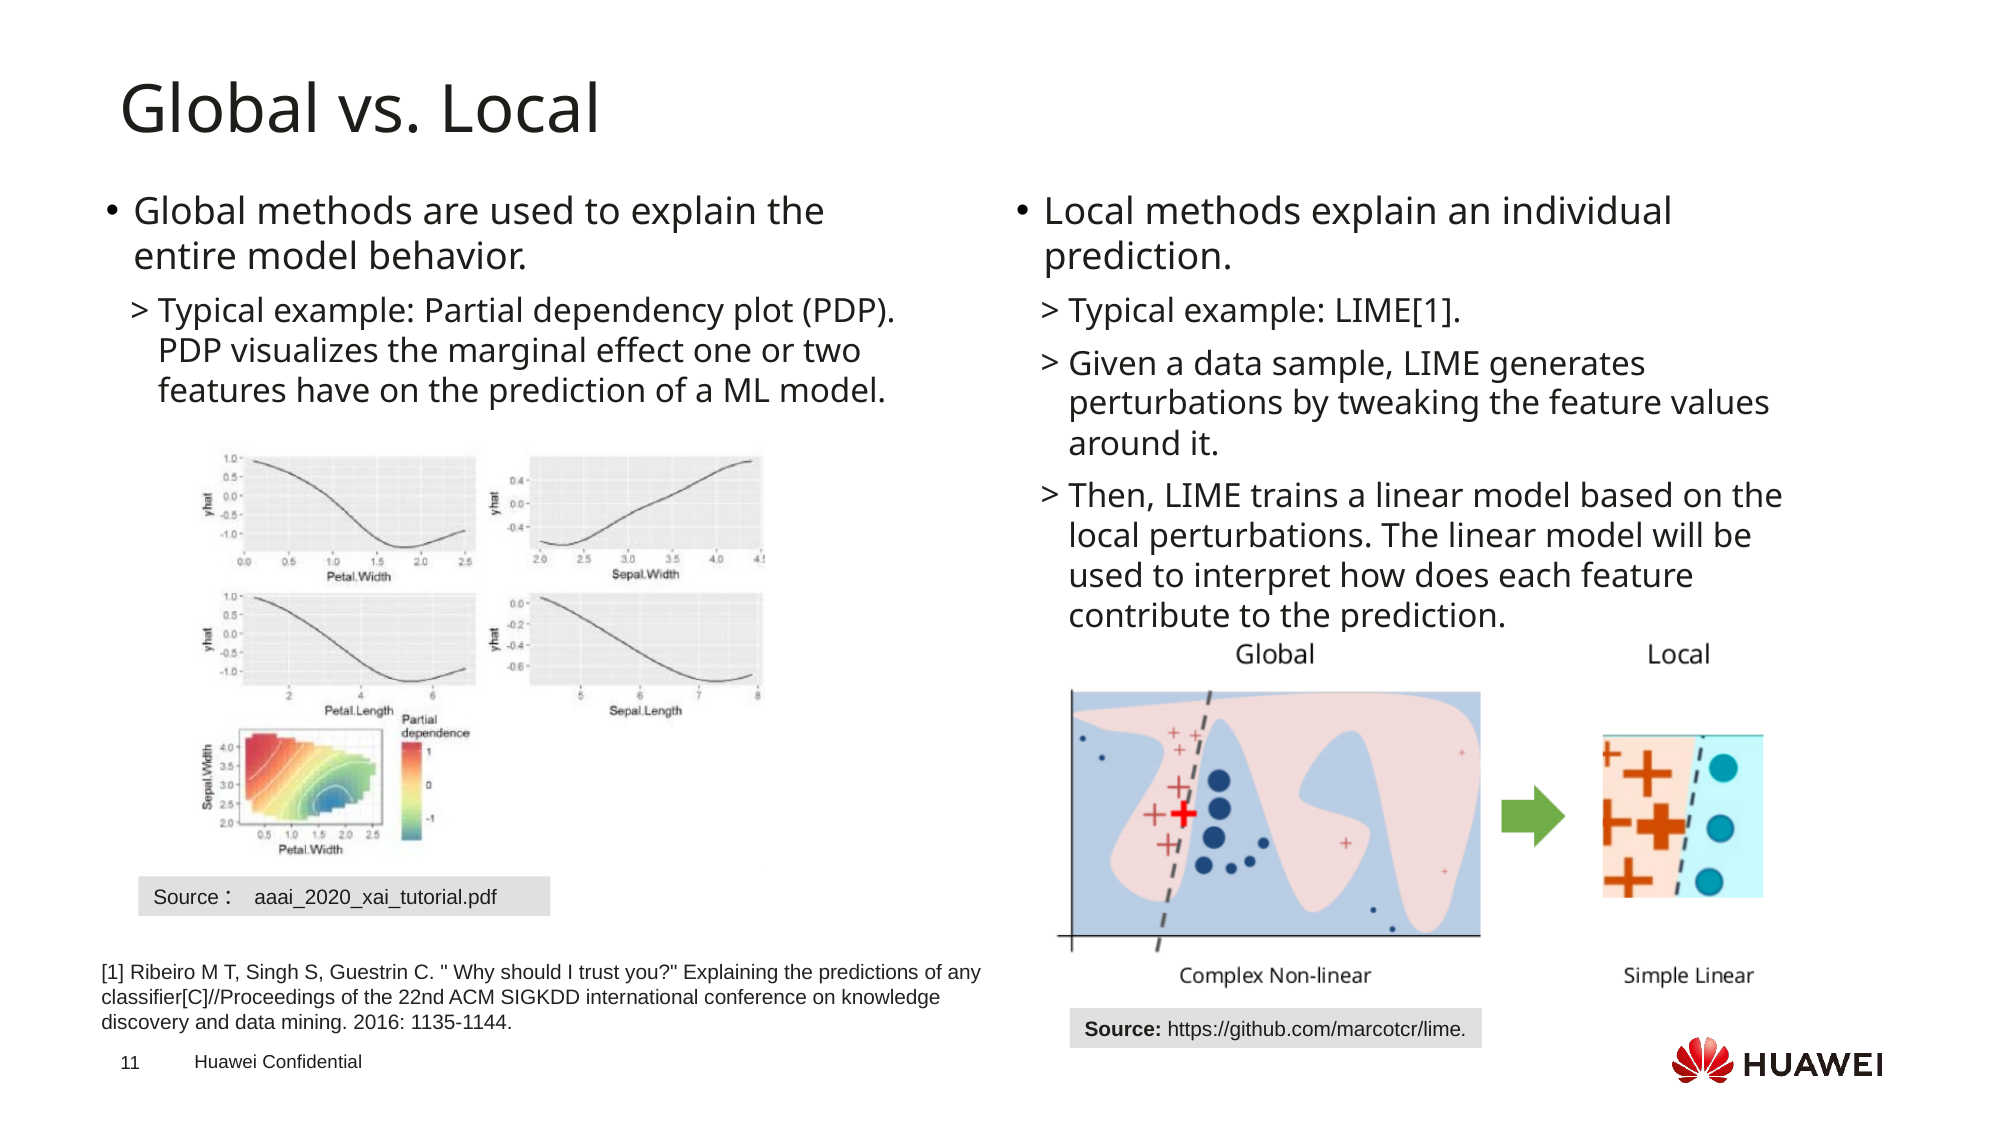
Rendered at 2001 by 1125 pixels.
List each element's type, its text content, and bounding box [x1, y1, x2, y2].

text_box [1] Ribeiro M T, Singh S, Guestrin C. " Why should I trust you?" Explaining the predictions of any classifier[C]//Proceedings of the 22nd ACM SIGKDD international conference on knowledge discovery and data mining. 2016: 1135-1144. [86, 951, 1015, 1041]
text_box Source: https://github.com/marcotcr/lime. [1069, 1008, 1482, 1048]
picture [1054, 632, 1789, 1001]
text_box Source： aaai_2020_xai_tutorial.pdf [138, 876, 551, 917]
text_box Global methods are used to explain the entire model behavior. Typical example: Partial dependency plot (PDP). PDP visualizes the marginal effect one or two features have on the prediction of a ML model. [103, 186, 919, 951]
subtitle Global vs. Local [119, 74, 1882, 238]
picture [193, 446, 765, 866]
list Local methods explain an individual prediction. Typical example: LIME[1]. Given a data sample, LIME generates perturbations by tweaking the feature values around it. Then, LIME trains a linear model based on the local perturbations. The linear model will be used to interpret how does each feature contribute to the prediction. [1014, 186, 1829, 1037]
picture [1672, 1037, 1882, 1083]
